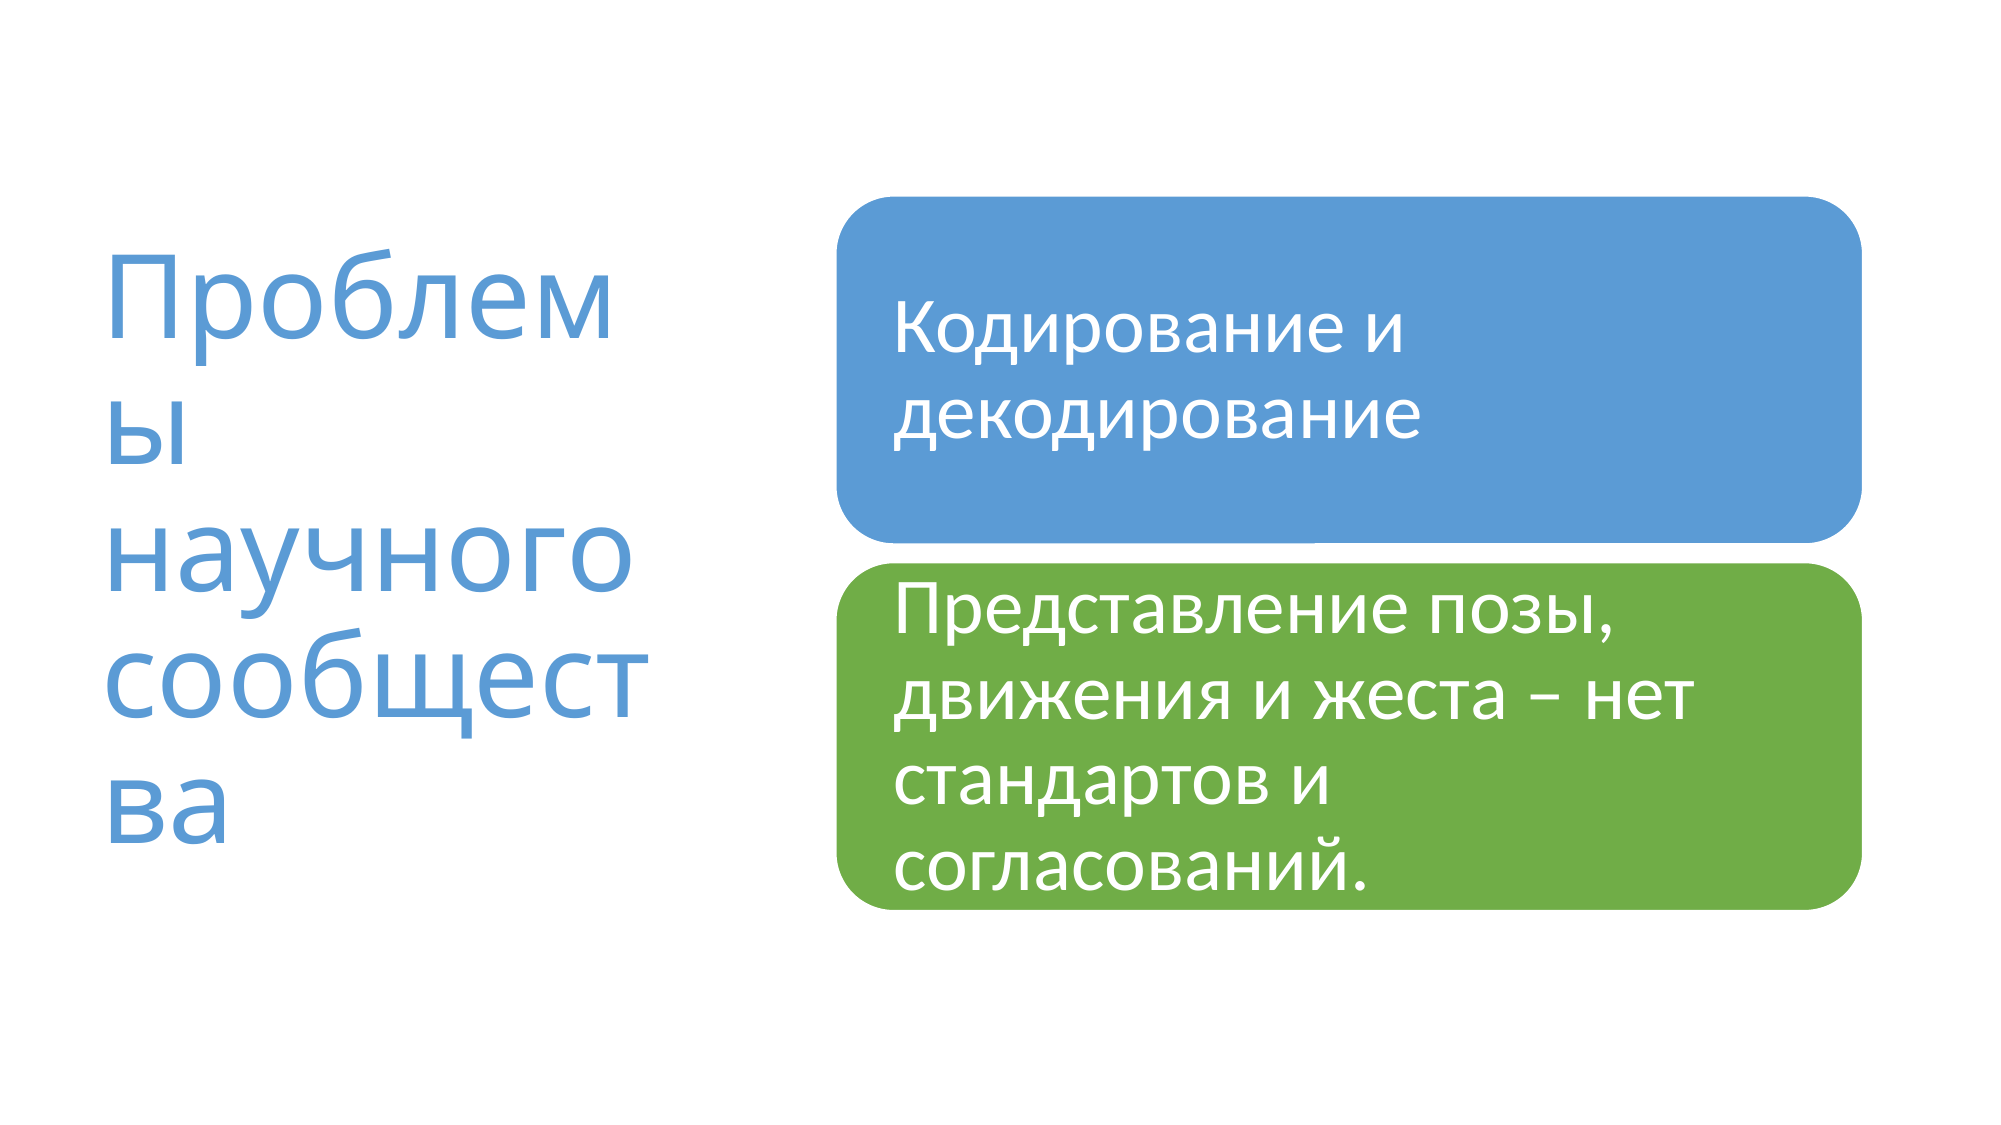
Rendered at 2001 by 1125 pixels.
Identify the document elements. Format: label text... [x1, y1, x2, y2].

title Проблемы научного сообщества [86, 101, 711, 1005]
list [835, 101, 1863, 1005]
